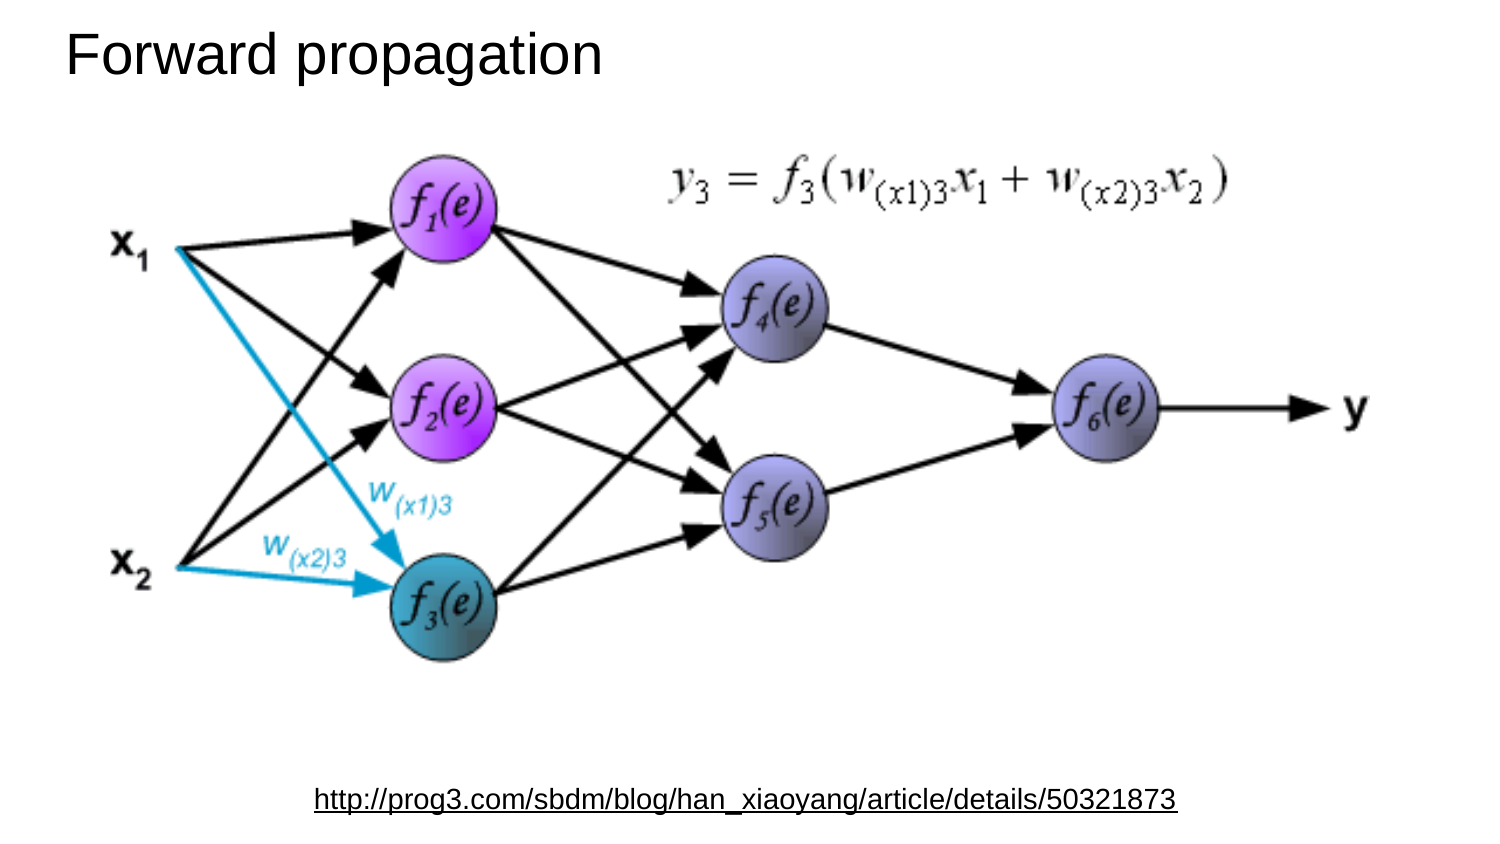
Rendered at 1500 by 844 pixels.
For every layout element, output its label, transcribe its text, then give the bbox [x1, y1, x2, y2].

picture [110, 134, 1371, 701]
title Forward propagation [51, 0, 1449, 103]
text_box http://prog3.com/sbdm/blog/han_xiaoyang/article/details/50321873 [0, 765, 1500, 844]
